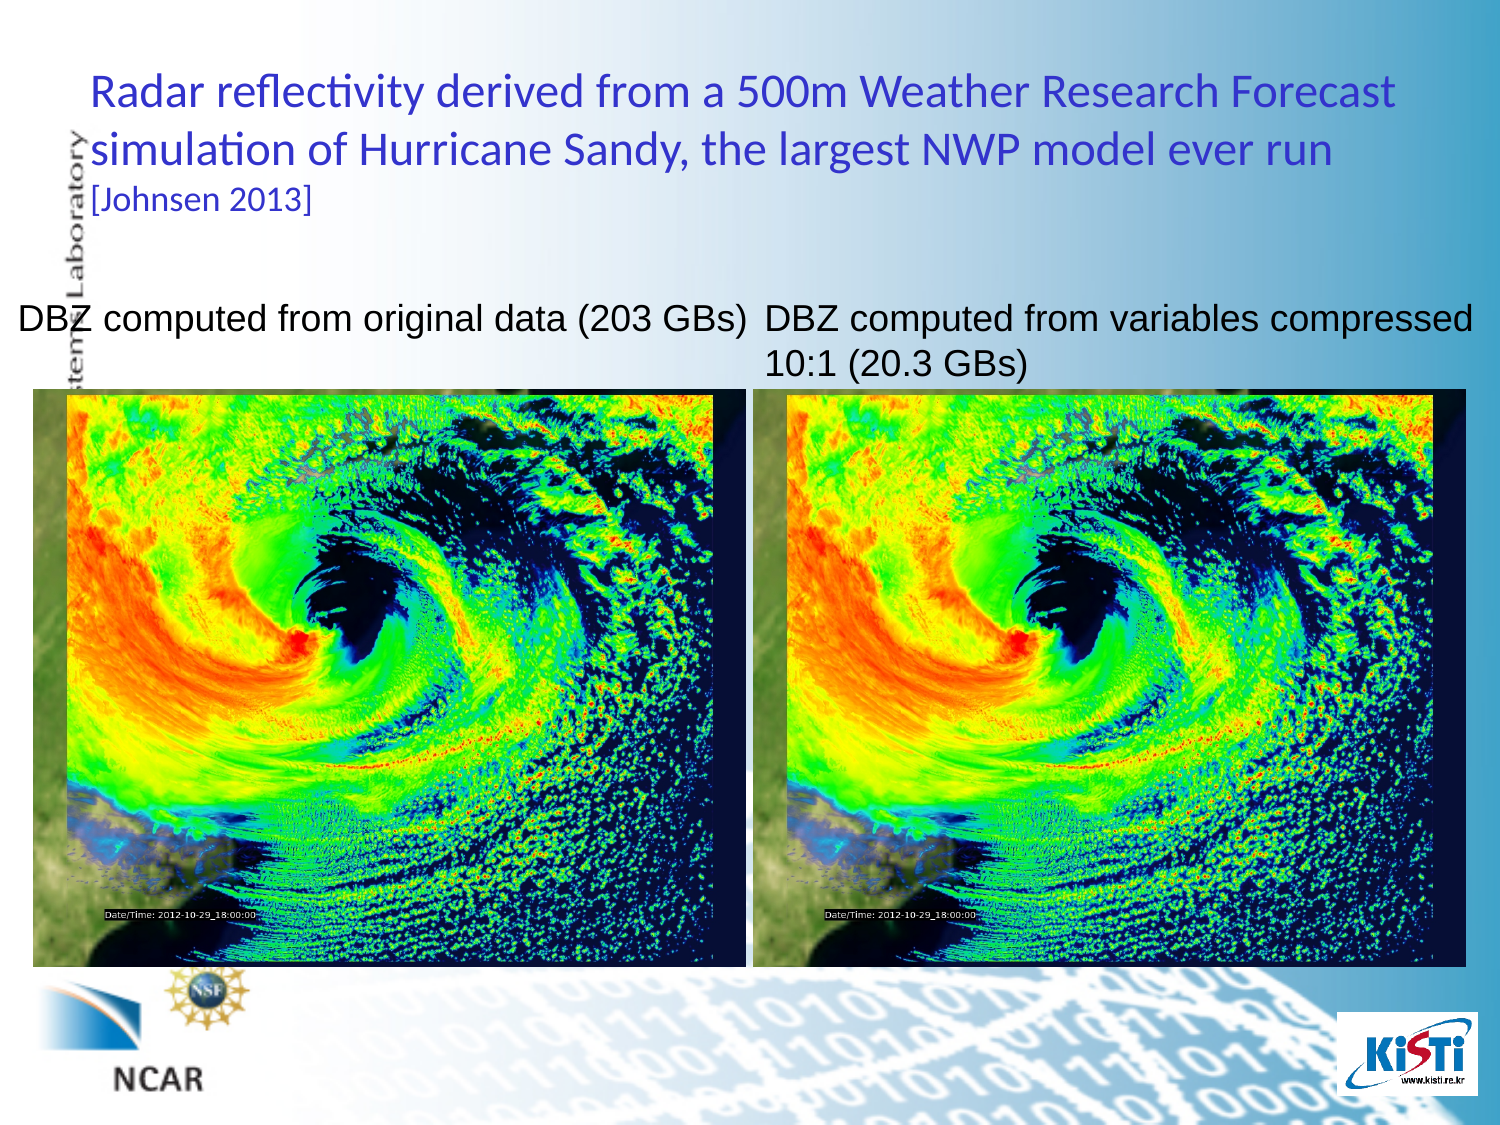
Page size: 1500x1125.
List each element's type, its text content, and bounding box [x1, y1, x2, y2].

text_box DBZ computed from variables compressed 10:1 (20.3 GBs) [749, 286, 1489, 392]
text_box DBZ computed from original data (203 GBs) [3, 286, 749, 347]
picture [0, 0, 1500, 1125]
title Radar reflectivity derived from a 500m Weather Research Forecast simulation of Hurricane Sandy, the largest NWP model ever run [Johnsen 2013] [74, 44, 1426, 233]
